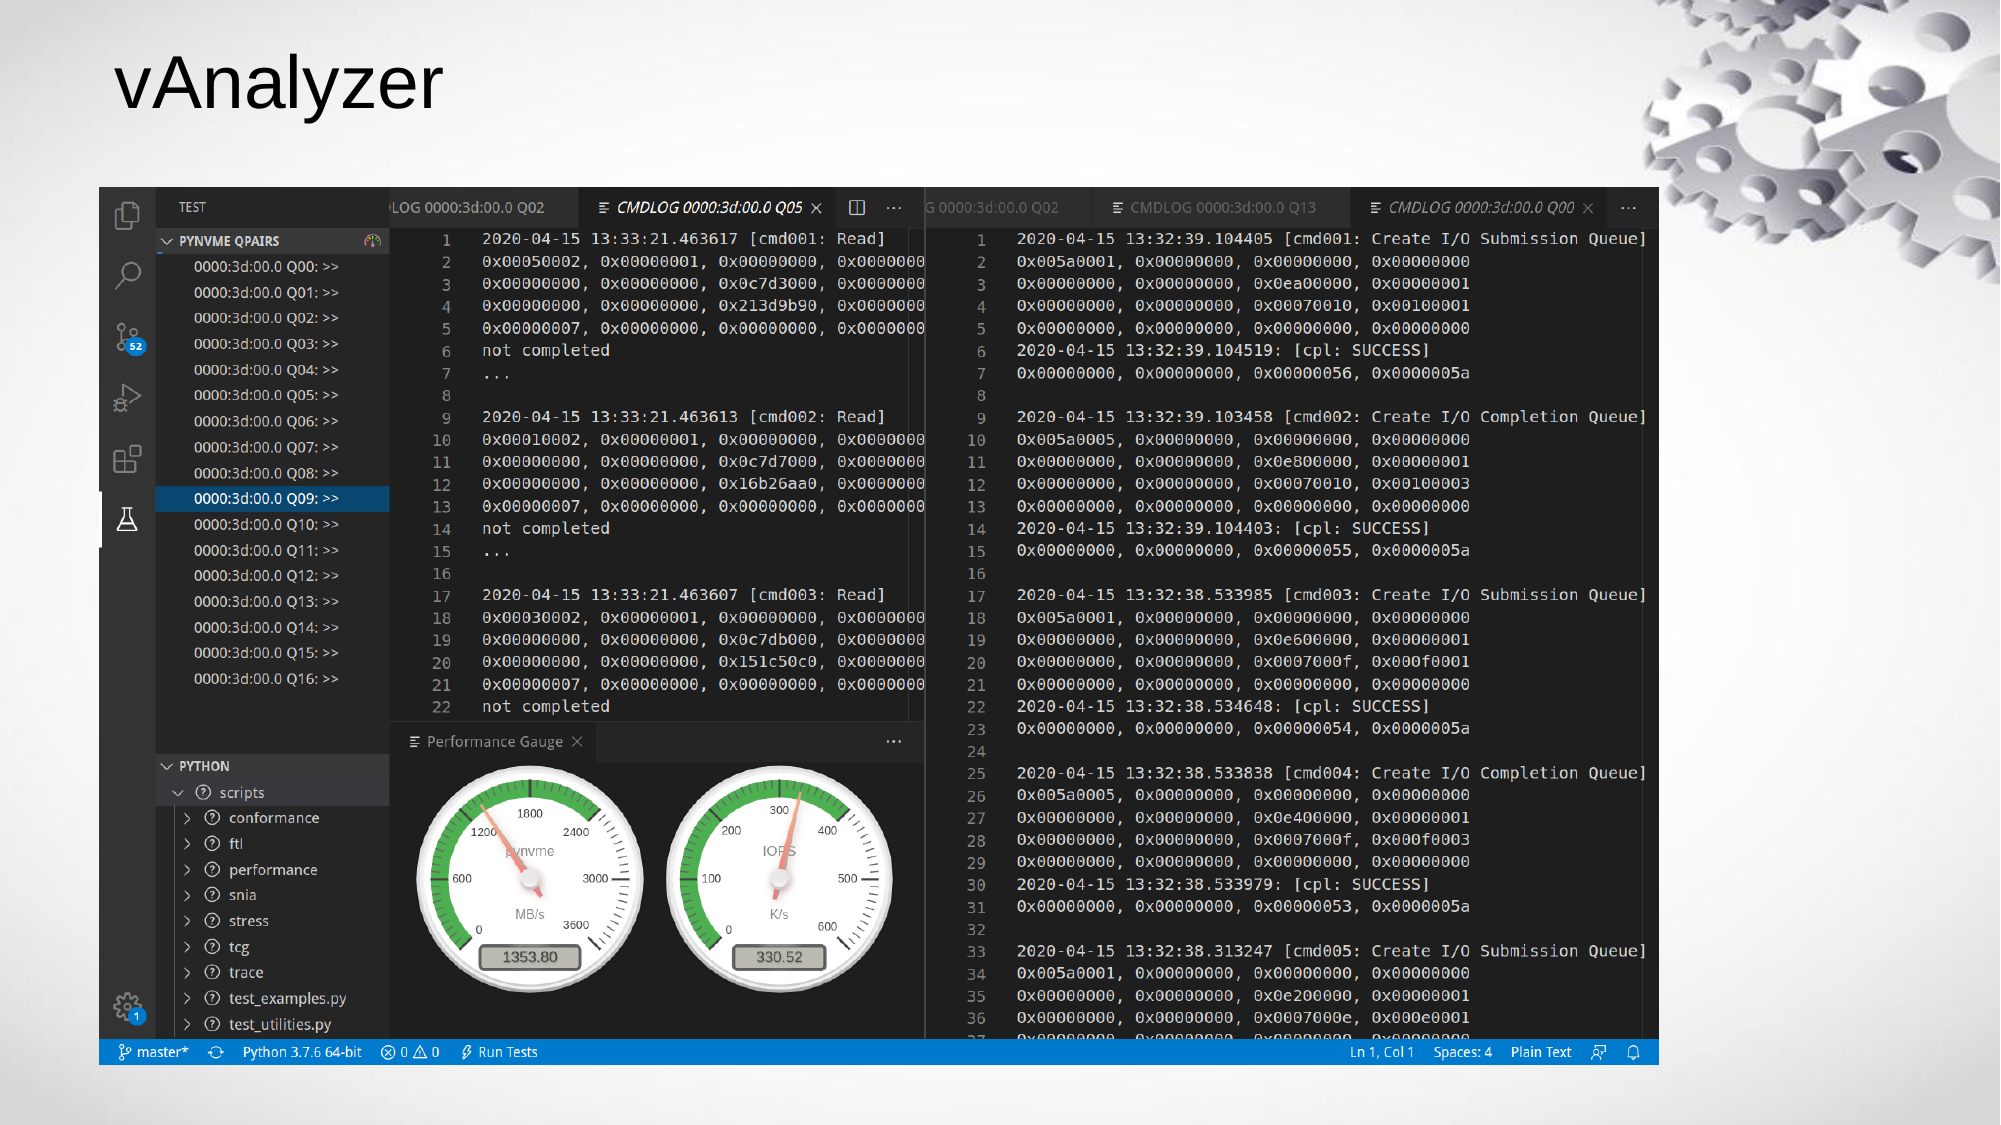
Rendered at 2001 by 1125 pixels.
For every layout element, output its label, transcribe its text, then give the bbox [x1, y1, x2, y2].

title vAnalyzer [99, 31, 1900, 127]
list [99, 187, 1659, 1065]
picture [0, 0, 2000, 1125]
